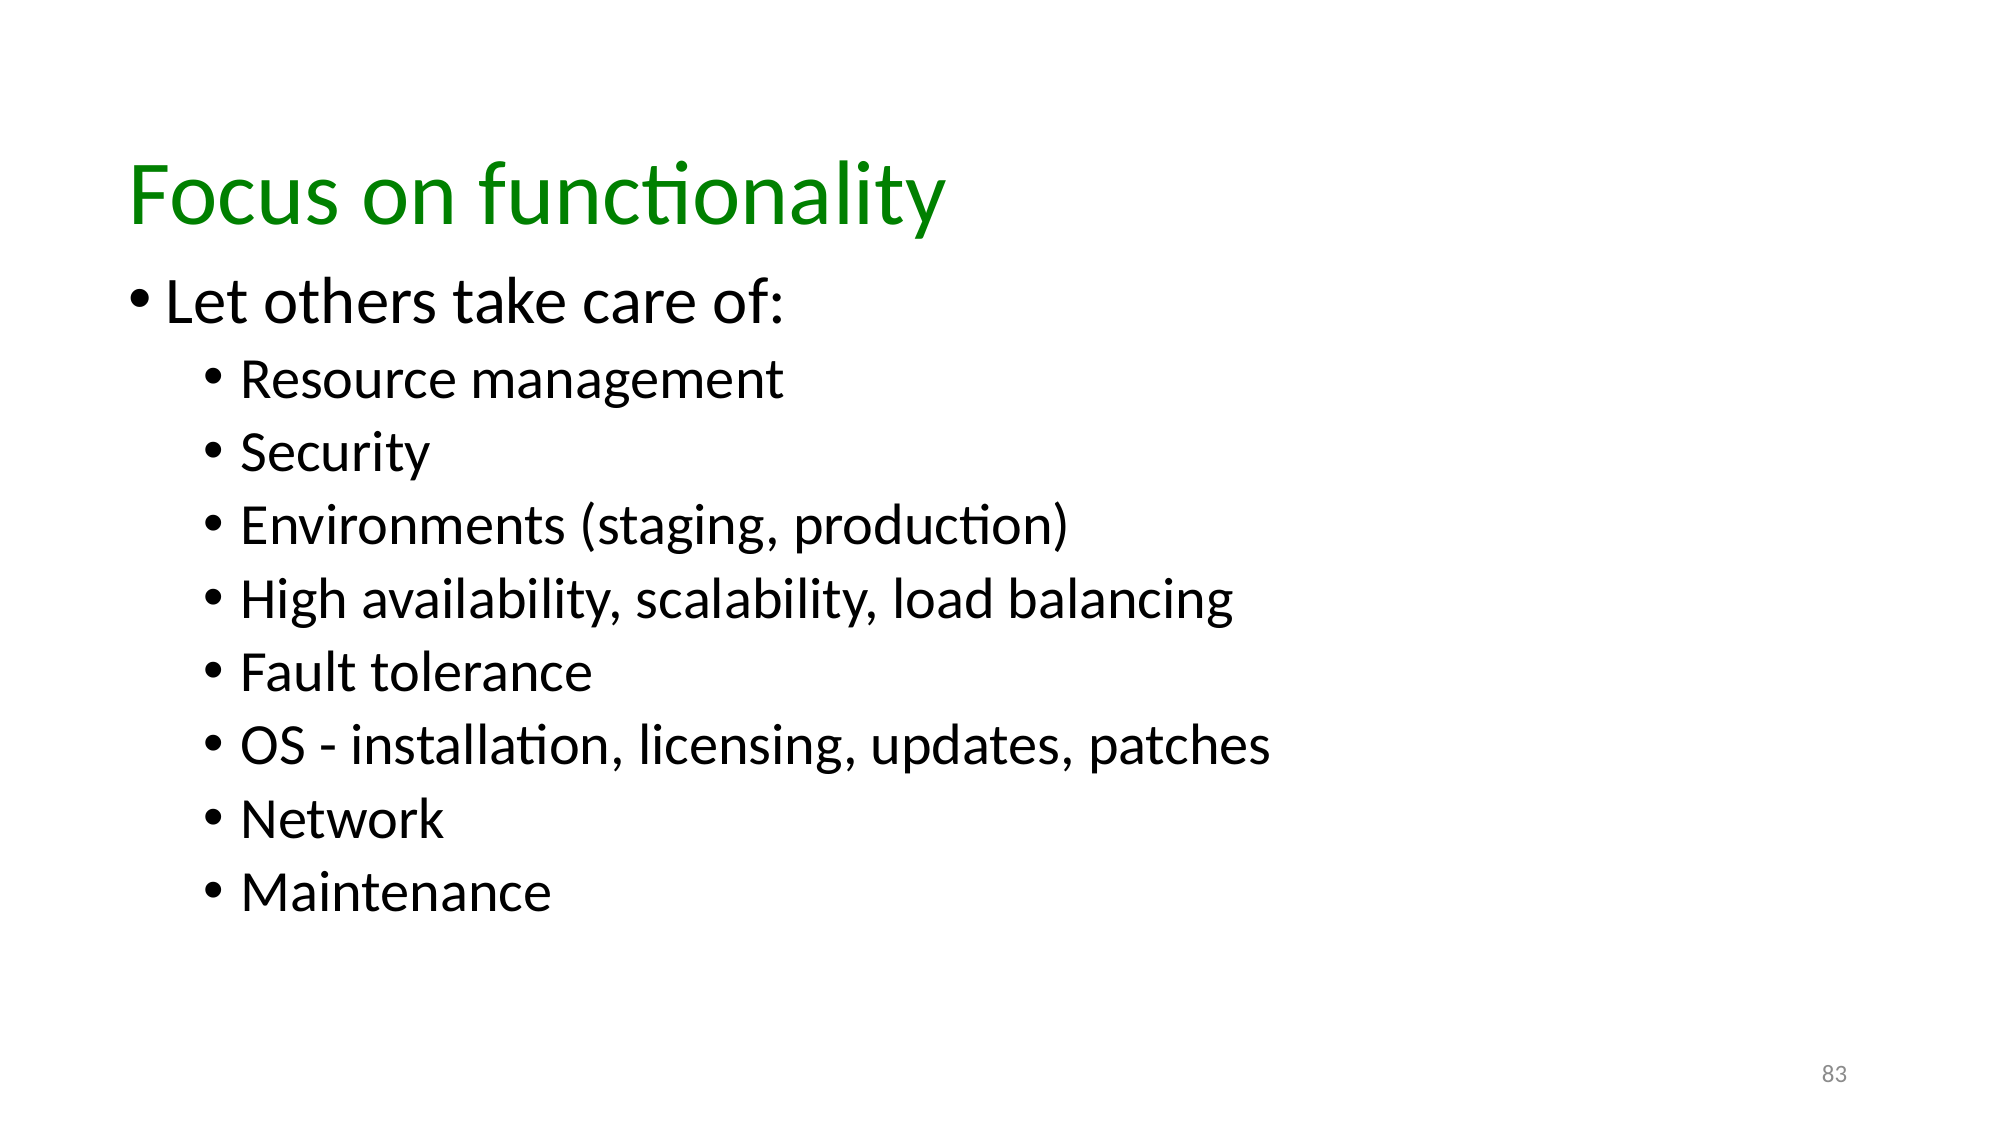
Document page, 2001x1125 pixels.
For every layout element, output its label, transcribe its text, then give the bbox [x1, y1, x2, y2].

list Focus on functionality Let others take care of: Resource management Security Environments (staging, production) High availability, scalability, load balancing Fault tolerance OS - installation, licensing, updates, patches Network Maintenance [113, 138, 1839, 852]
slide_number 83 [1412, 1042, 1863, 1103]
